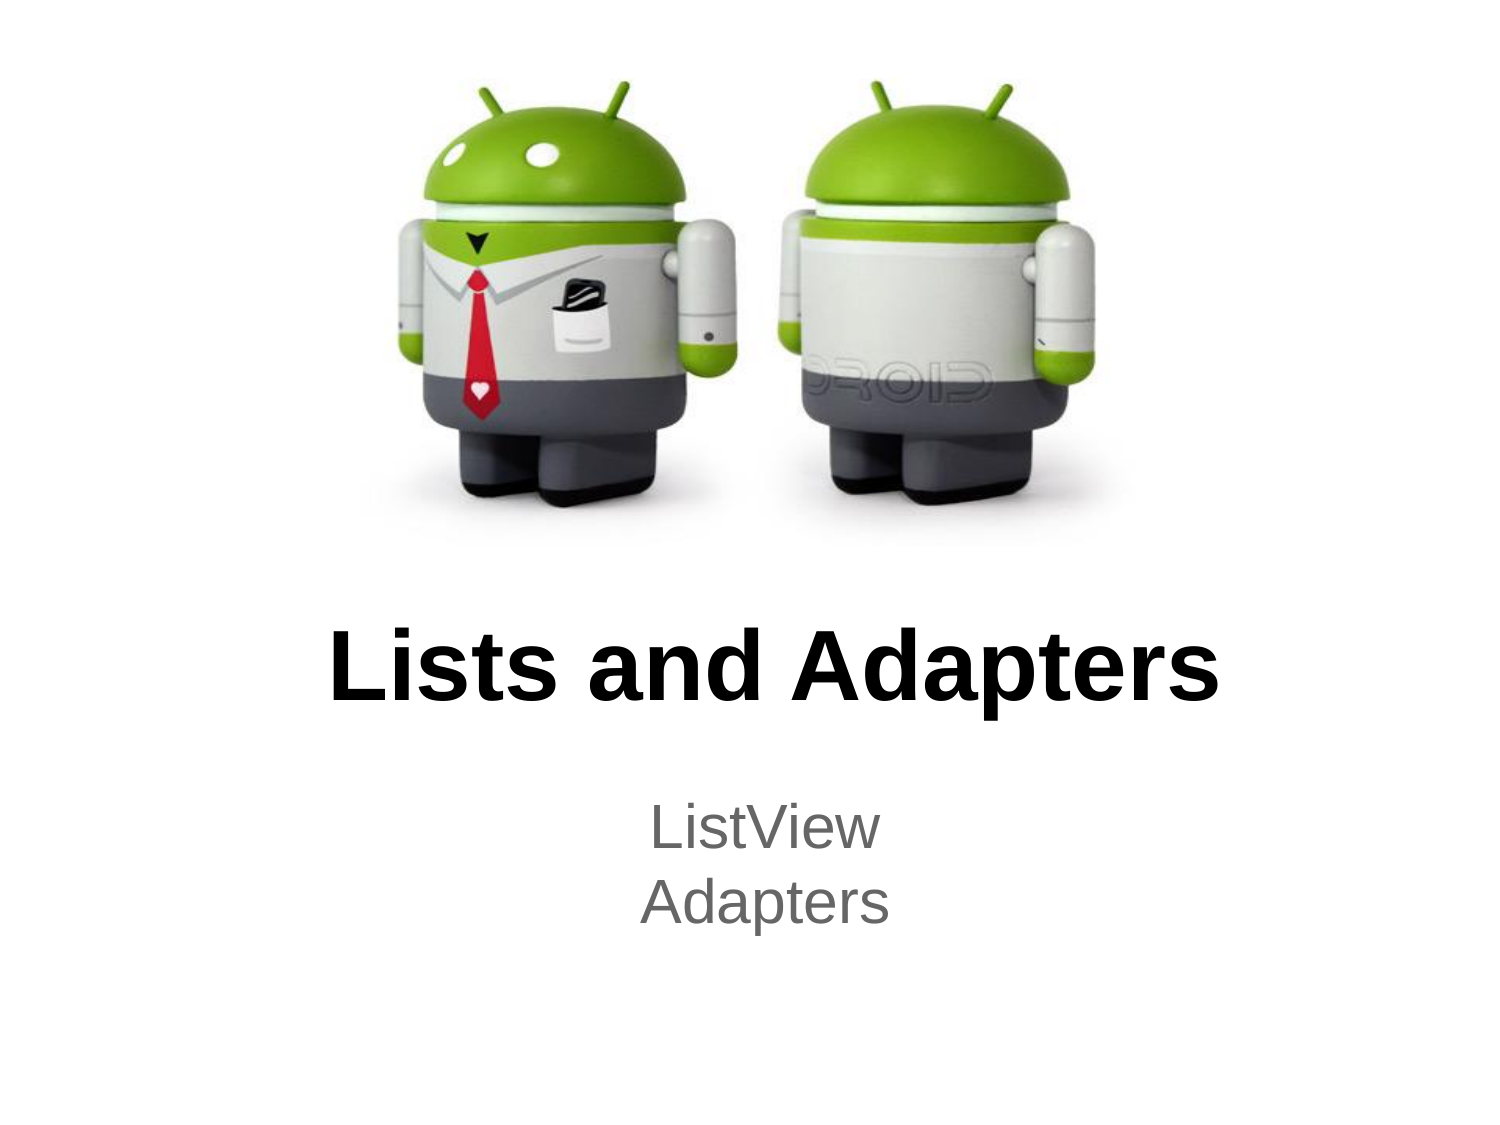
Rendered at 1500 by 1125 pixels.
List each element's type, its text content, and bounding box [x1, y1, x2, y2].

text_box [359, 35, 1141, 547]
title Lists and Adapters [112, 465, 1388, 621]
subtitle ListView Adapters [112, 621, 1388, 1125]
